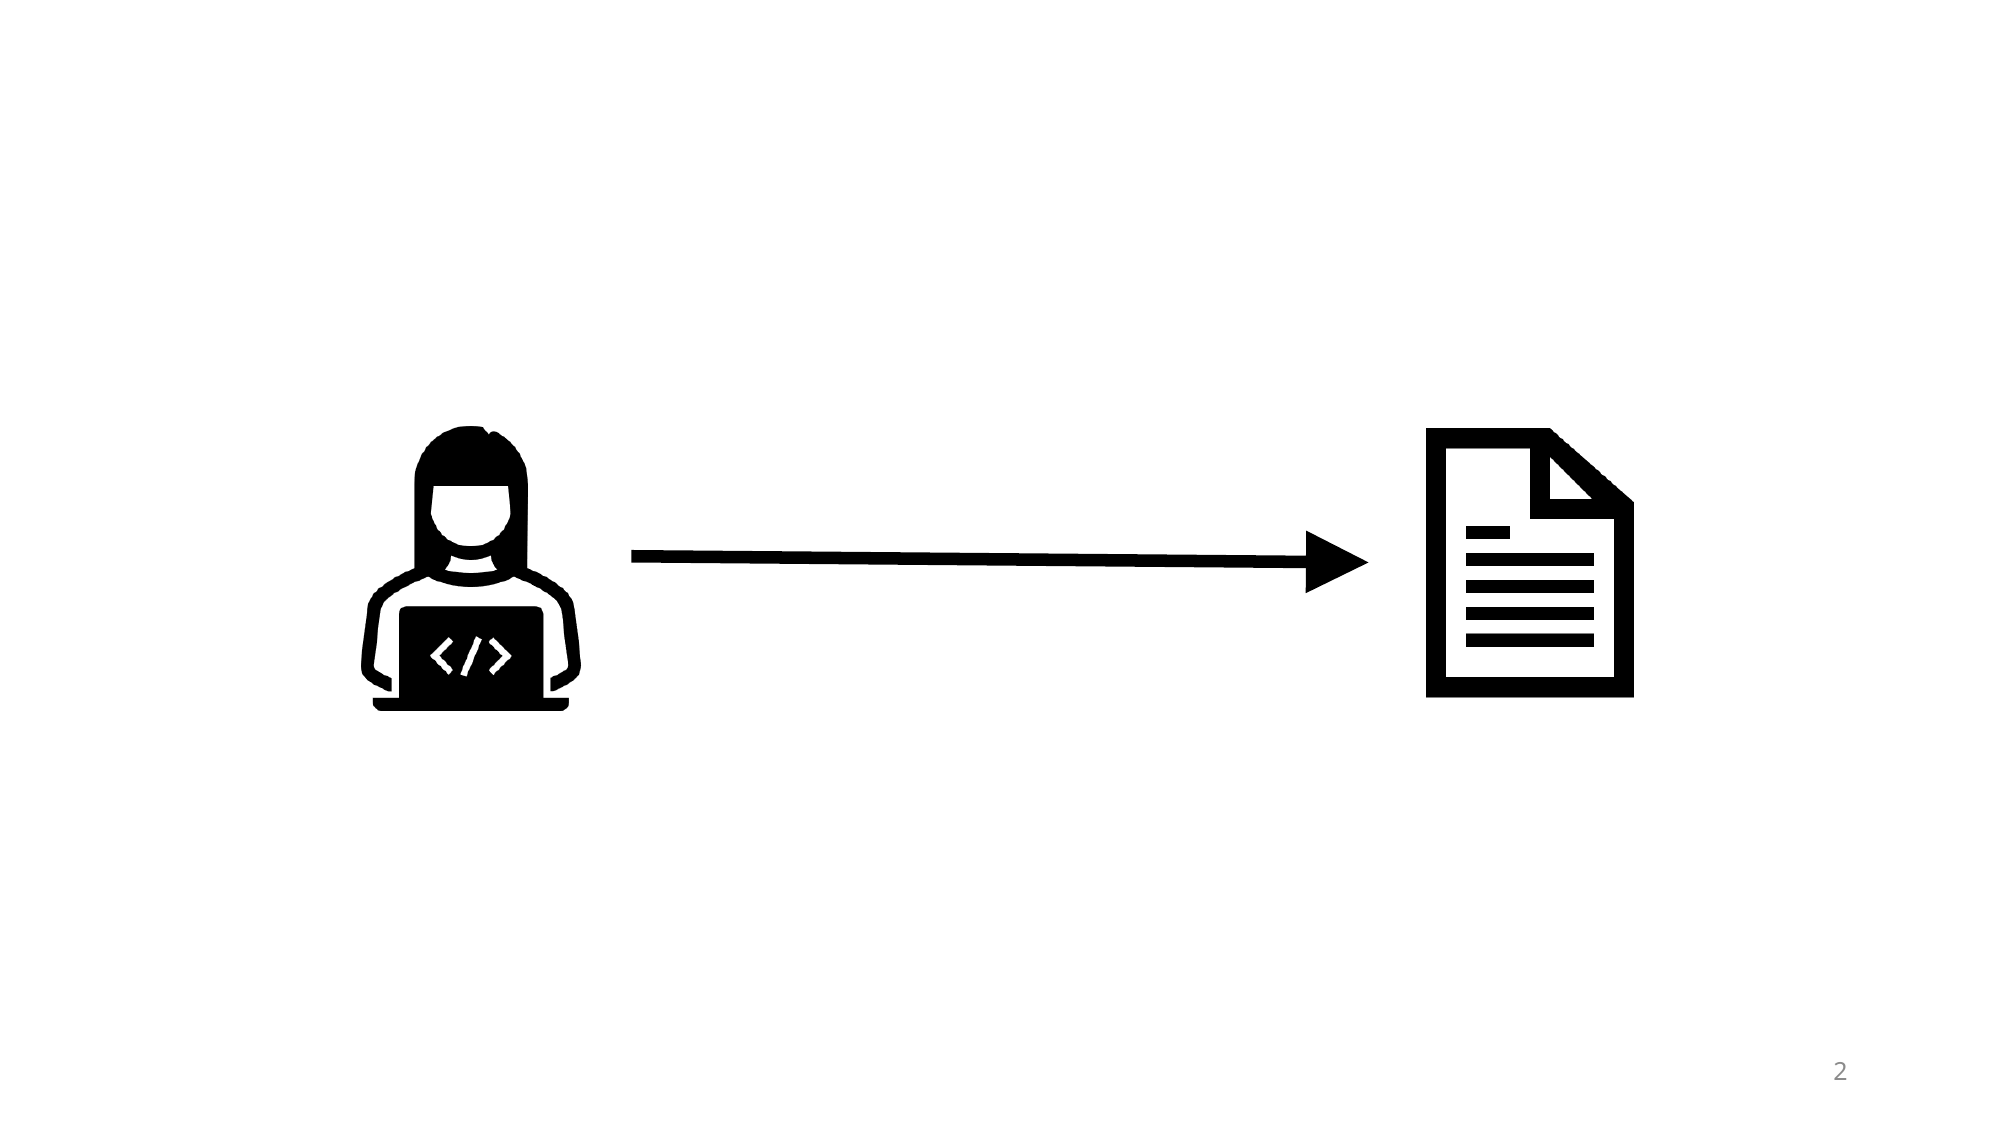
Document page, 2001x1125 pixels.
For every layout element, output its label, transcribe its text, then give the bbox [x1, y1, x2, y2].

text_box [631, 556, 1369, 563]
picture [1368, 401, 1691, 724]
picture [309, 395, 632, 718]
slide_number 2 [1412, 1042, 1863, 1103]
